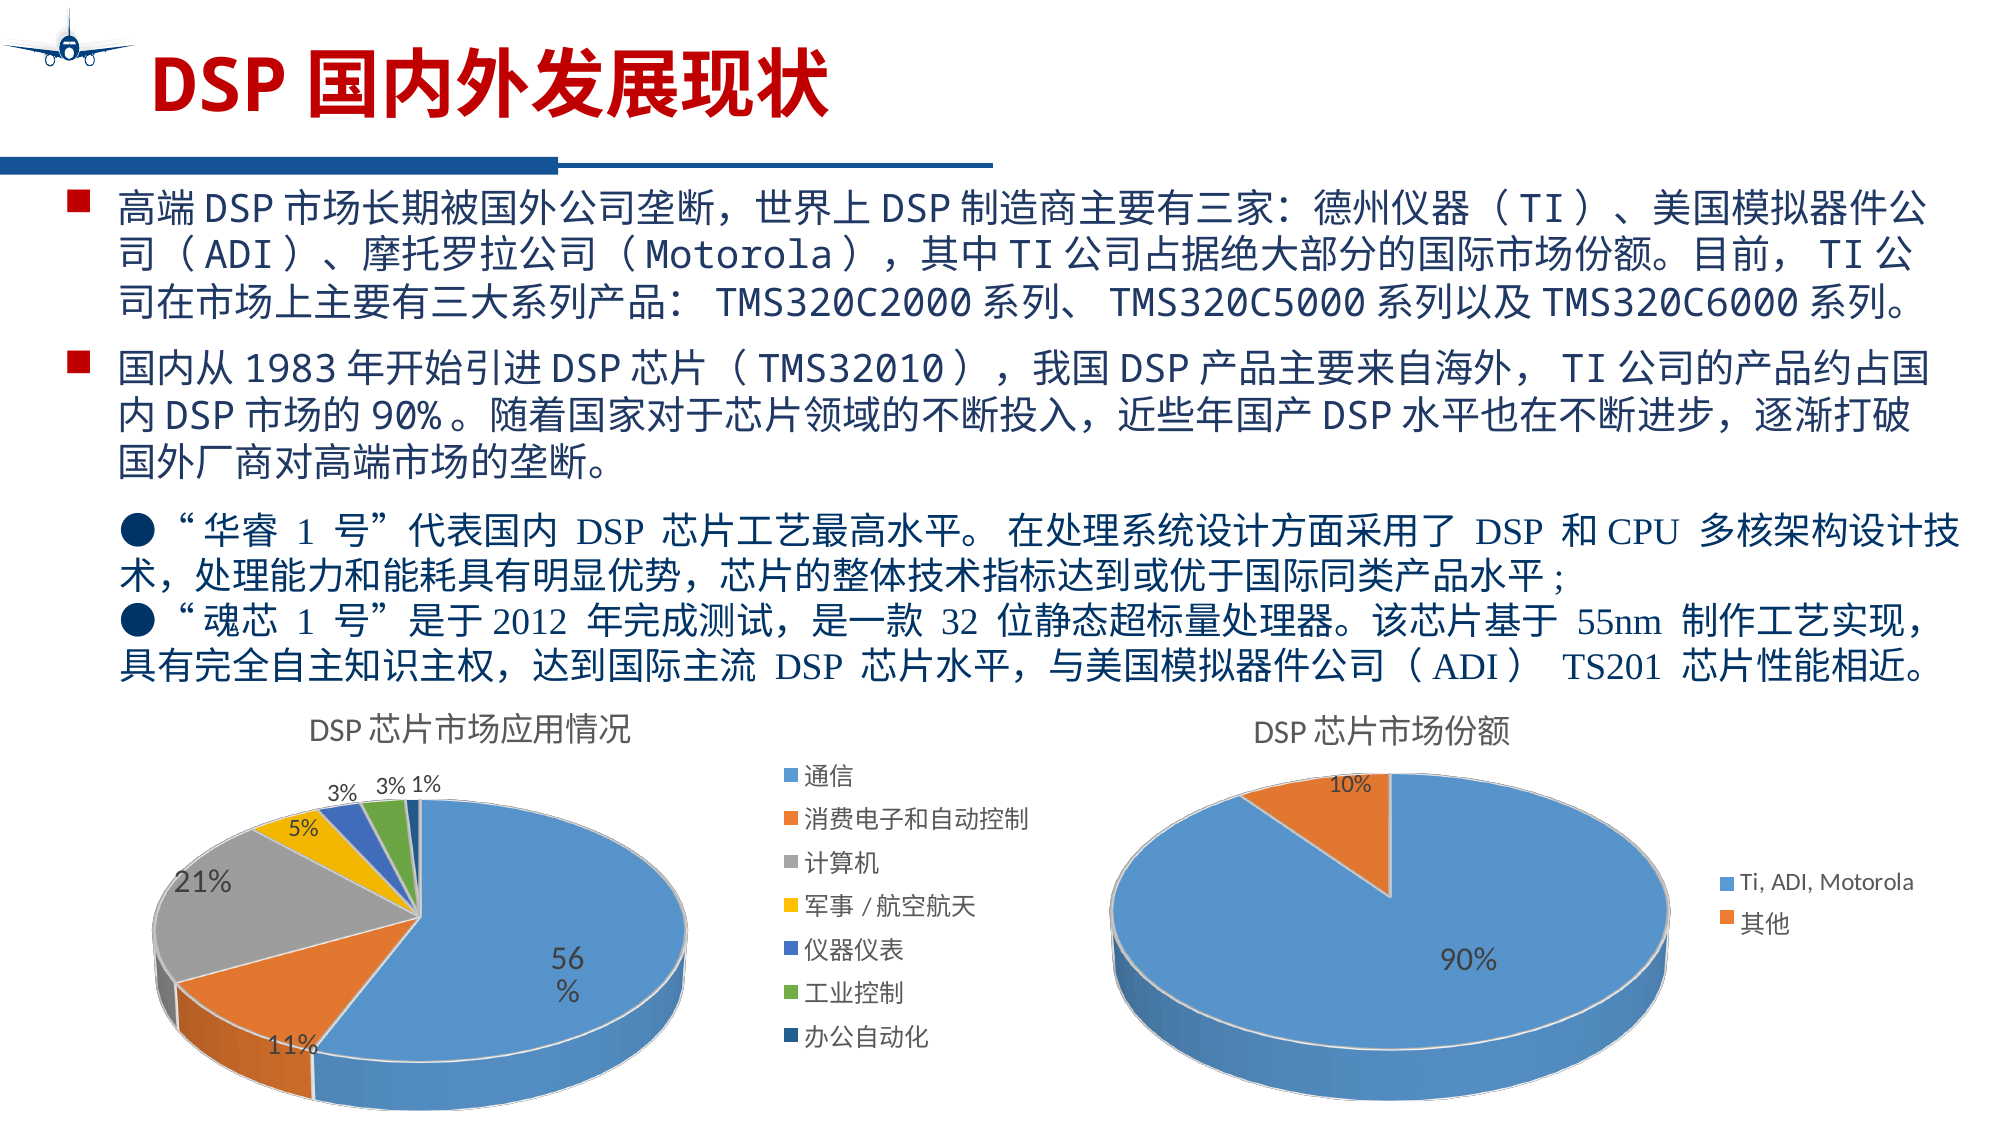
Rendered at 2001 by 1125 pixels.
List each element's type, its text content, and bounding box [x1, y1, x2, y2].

title DSP国内外发展现状 [137, 5, 1863, 170]
chart [1054, 656, 1951, 1125]
chart [105, 656, 1051, 1125]
list 高端DSP市场长期被国外公司垄断，世界上DSP制造商主要有三家：德州仪器（TI）、美国模拟器件公司（ADI）、摩托罗拉公司（Motorola），其中TI公司占据绝大部分的国际市场份额。目前，TI公司在市场上主要有三大系列产品：TMS320C2000系列、TMS320C5000系列以及TMS320C6000系列。 国内从1983年开始引进DSP芯片（TMS32010），我国DSP产品主要来自海外，TI公司的产品约占国内DSP市场的90%。随着国家对于芯片领域的不断投入，近些年国产DSP水平也在不断进步，逐渐打破国外厂商对高端市场的垄断。 [49, 175, 1951, 527]
text_box ●“华睿 1 号”代表国内 DSP 芯片工艺最高水平。 在处理系统设计方面采用了 DSP 和CPU 多核架构设计技术，处理能力和能耗具有明显优势，芯片的整体技术指标达到或优于国际同类产品水平; ●“魂芯 1 号”是于2012 年完成测试，是一款 32 位静态超标量处理器。该芯片基于 55nm 制作工艺实现，具有完全自主知识主权，达到国际主流 DSP 芯片水平，与美国模拟器件公司（ADI） TS201 芯片性能相近。 [105, 499, 1978, 694]
